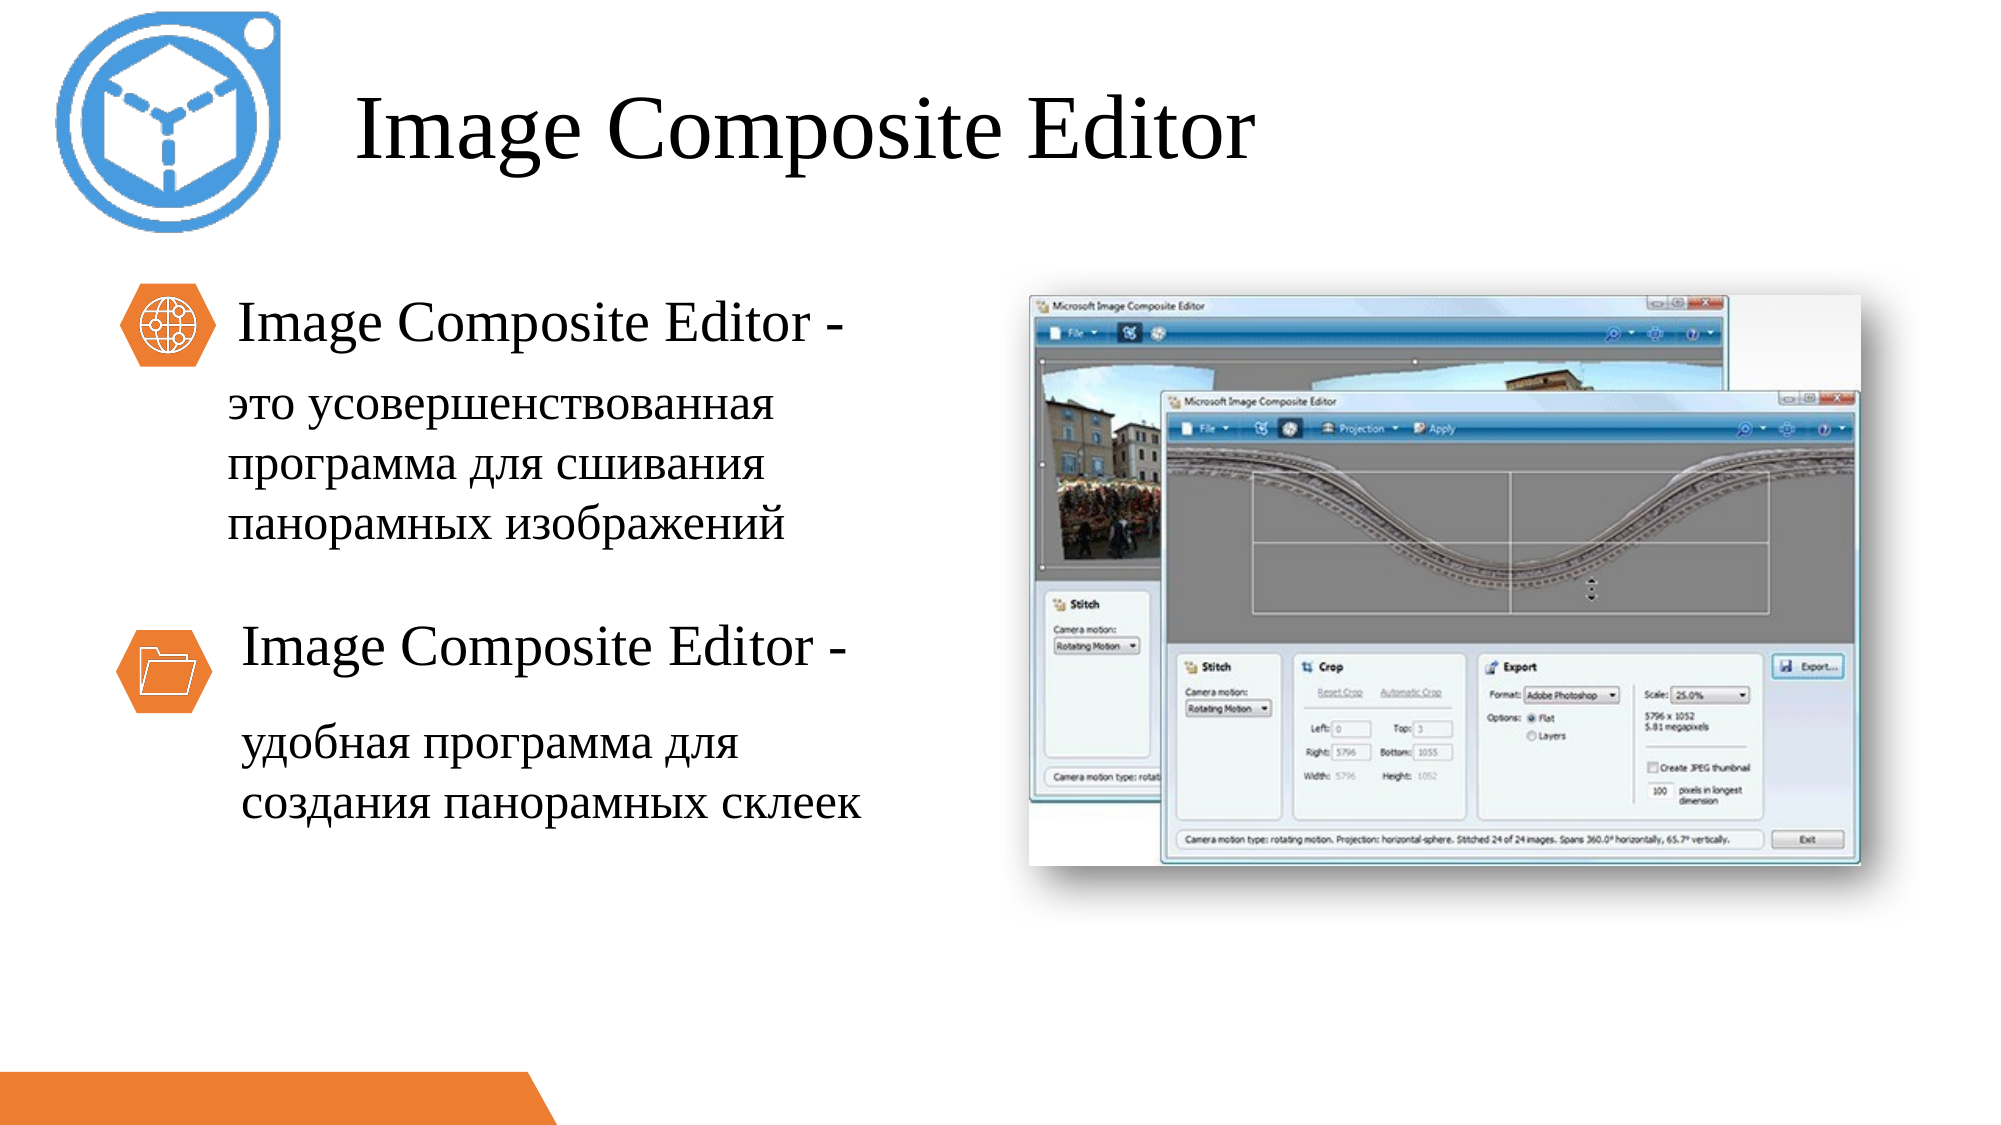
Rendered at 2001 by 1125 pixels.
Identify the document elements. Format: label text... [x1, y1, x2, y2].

text_box Image Composite Editor - [226, 599, 927, 684]
text_box Image Composite Editor - [222, 276, 923, 361]
picture [1029, 295, 1861, 866]
text_box Image Composite Editor [339, 59, 1296, 185]
picture [138, 295, 198, 355]
picture [138, 641, 198, 702]
text_box это усовершенствованная программа для сшивания панорамных изображений [212, 361, 902, 557]
text_box [0, 1070, 559, 1125]
text_box [118, 282, 218, 368]
picture [54, 9, 282, 236]
text_box удобная программа для создания панорамных склеек [226, 701, 915, 836]
text_box [114, 629, 214, 715]
